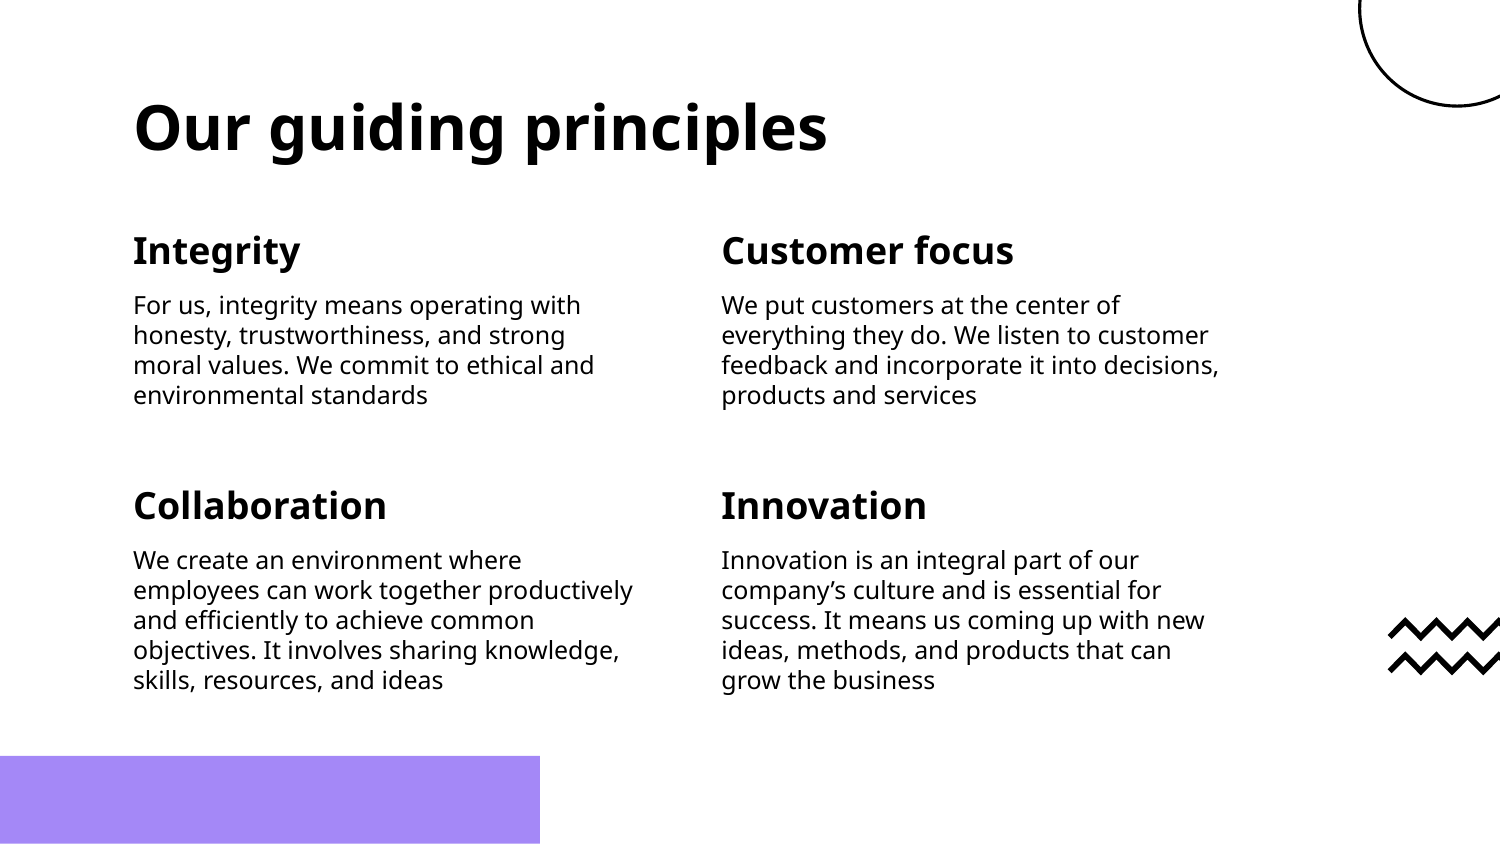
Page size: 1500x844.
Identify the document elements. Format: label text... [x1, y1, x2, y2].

subtitle Innovation [706, 466, 1238, 543]
subtitle For us, integrity means operating with honesty, trustworthiness, and strong moral values. We commit to ethical and environmental standards [118, 288, 649, 457]
subtitle Collaboration [118, 466, 649, 543]
subtitle Customer focus [706, 211, 1238, 288]
subtitle We create an environment where employees can work together productively and efficiently to achieve common objectives. It involves sharing knowledge, skills, resources, and ideas [118, 543, 649, 712]
subtitle Innovation is an integral part of our company’s culture and is essential for success. It means us coming up with new ideas, methods, and products that can grow the business [706, 543, 1238, 712]
title Our guiding principles [118, 72, 1382, 167]
subtitle Integrity [118, 211, 649, 288]
subtitle We put customers at the center of everything they do. We listen to customer feedback and incorporate it into decisions, products and services [706, 288, 1238, 457]
